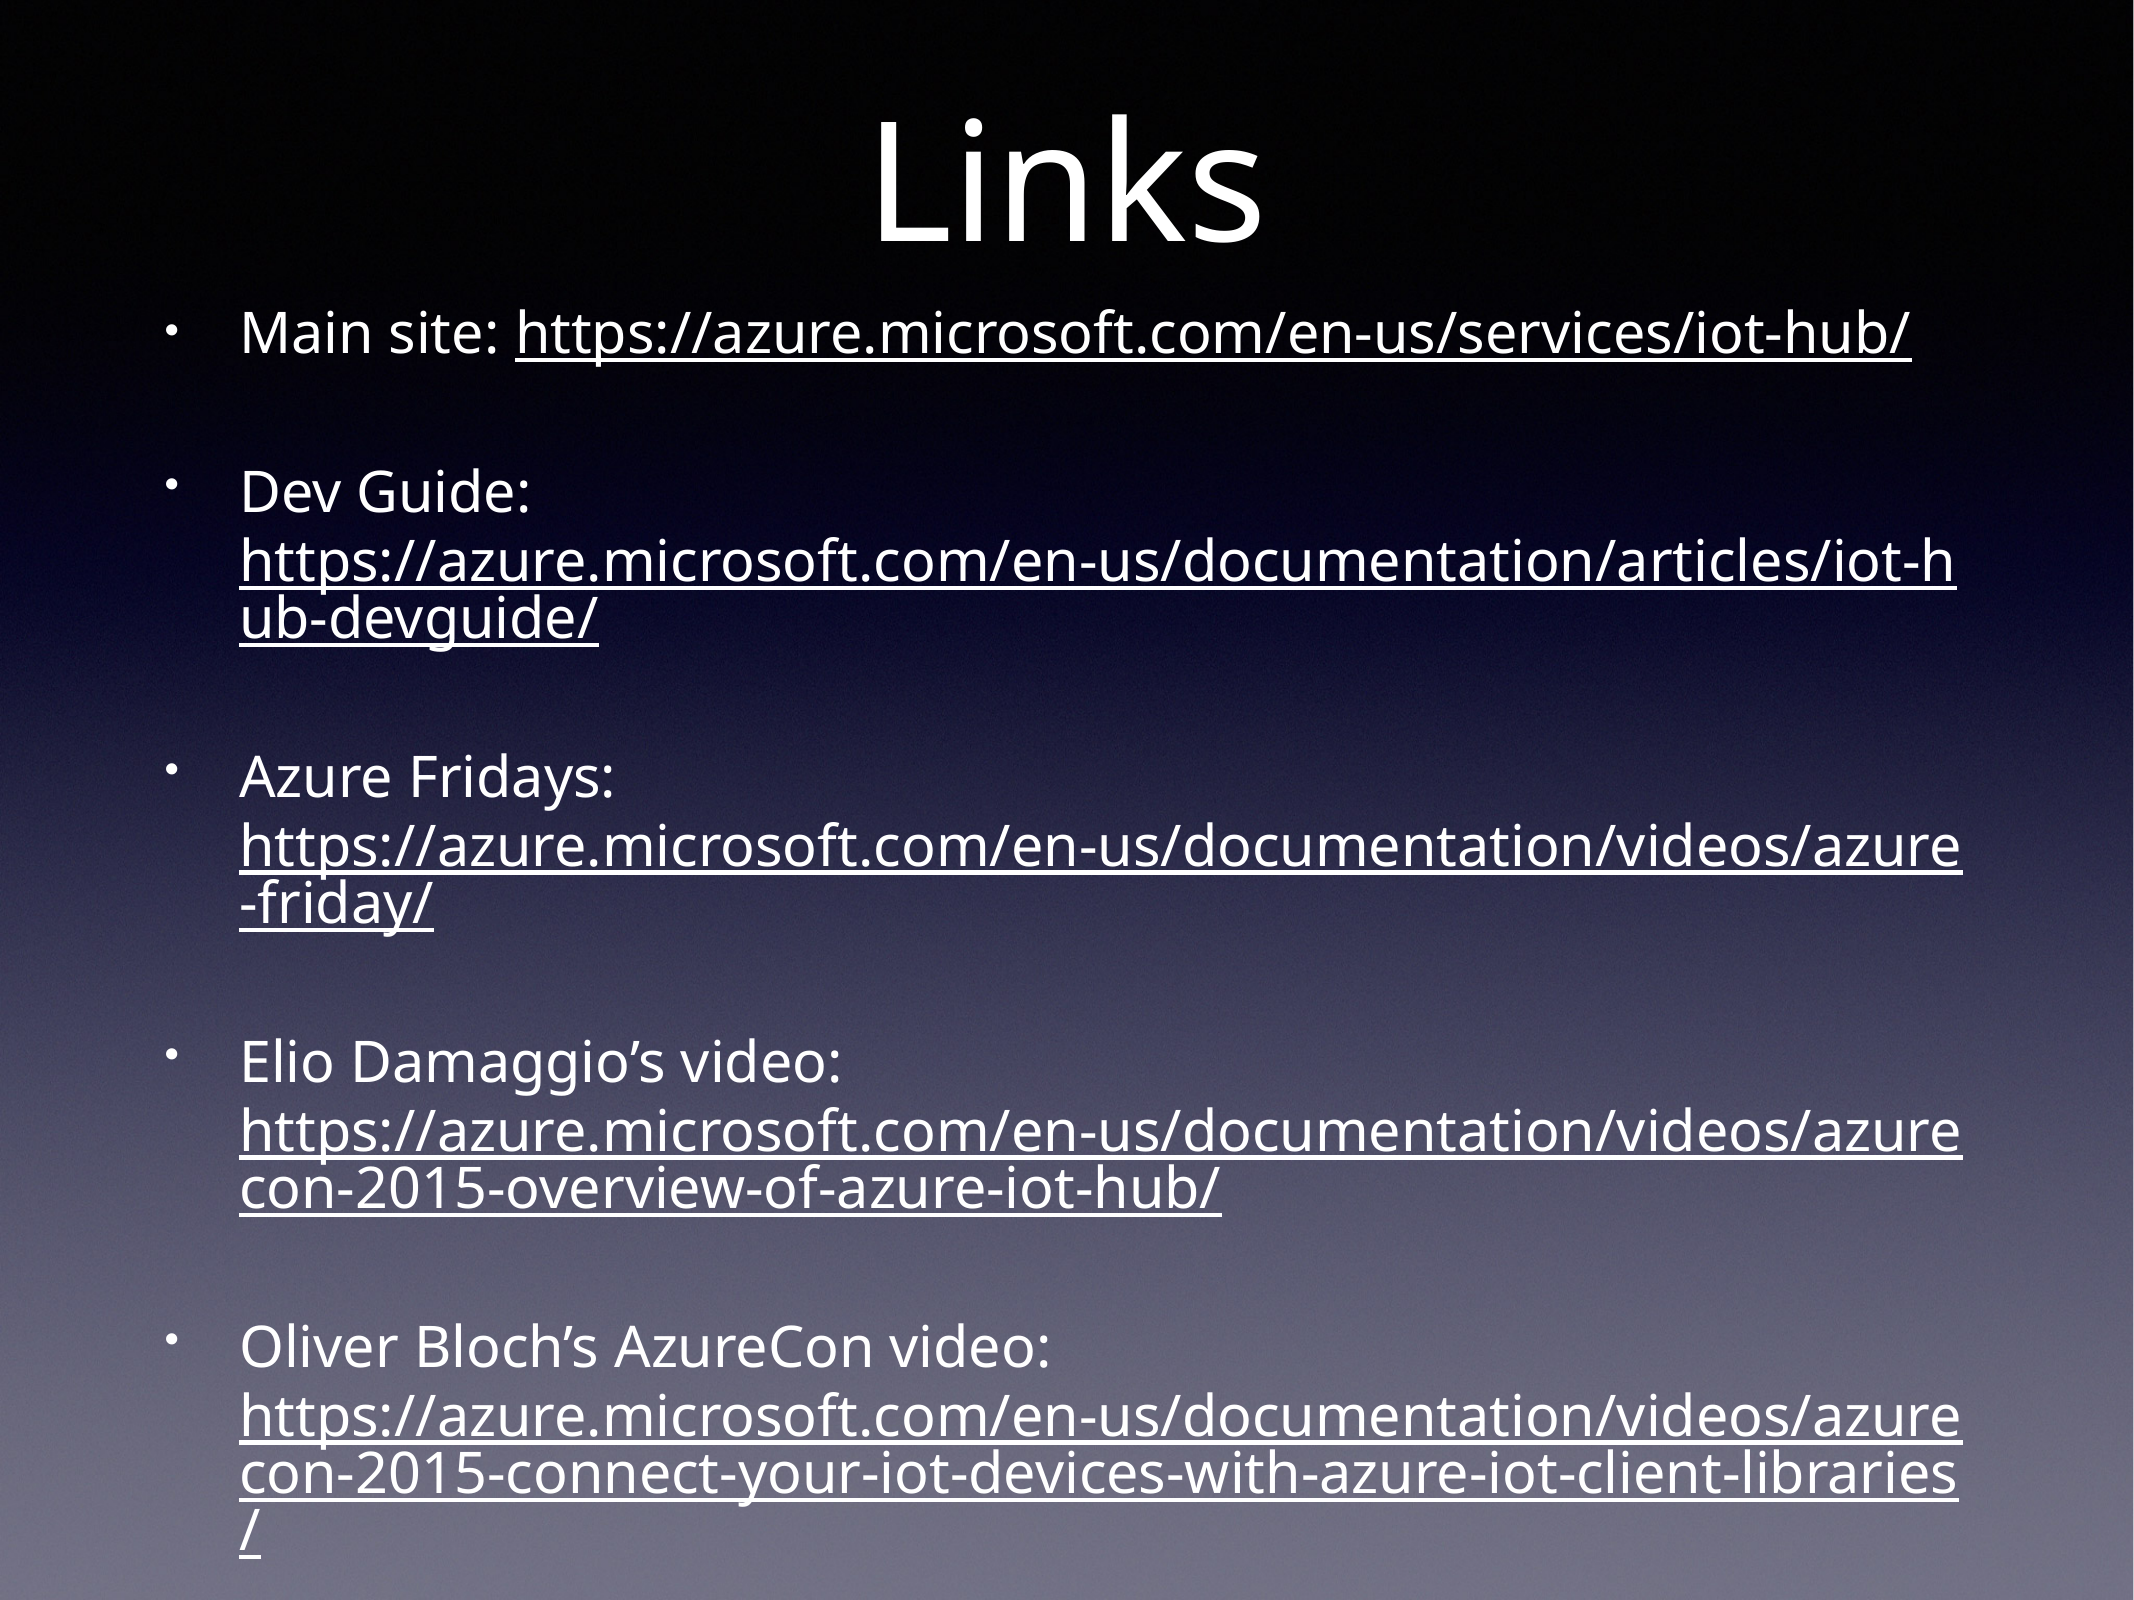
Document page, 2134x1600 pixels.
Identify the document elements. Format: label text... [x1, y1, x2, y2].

list Main site: https://azure.microsoft.com/en-us/services/iot-hub/ Dev Guide: https://azure.microsoft.com/en-us/documentation/articles/iot-hub-devguide/ Azure Fridays: https://azure.microsoft.com/en-us/documentation/videos/azure-friday/ Elio Damaggio’s video: https://azure.microsoft.com/en-us/documentation/videos/azurecon-2015-overview-of-azure-iot-hub/ Oliver Bloch’s AzureCon video: https://azure.microsoft.com/en-us/documentation/videos/azurecon-2015-connect-your-iot-devices-with-azure-iot-client-libraries/ Fez Hat: https://www.ghielectronics.com/catalog/product/500 [155, 282, 1978, 1457]
title Links [155, 66, 1978, 282]
picture [0, 0, 2134, 1600]
